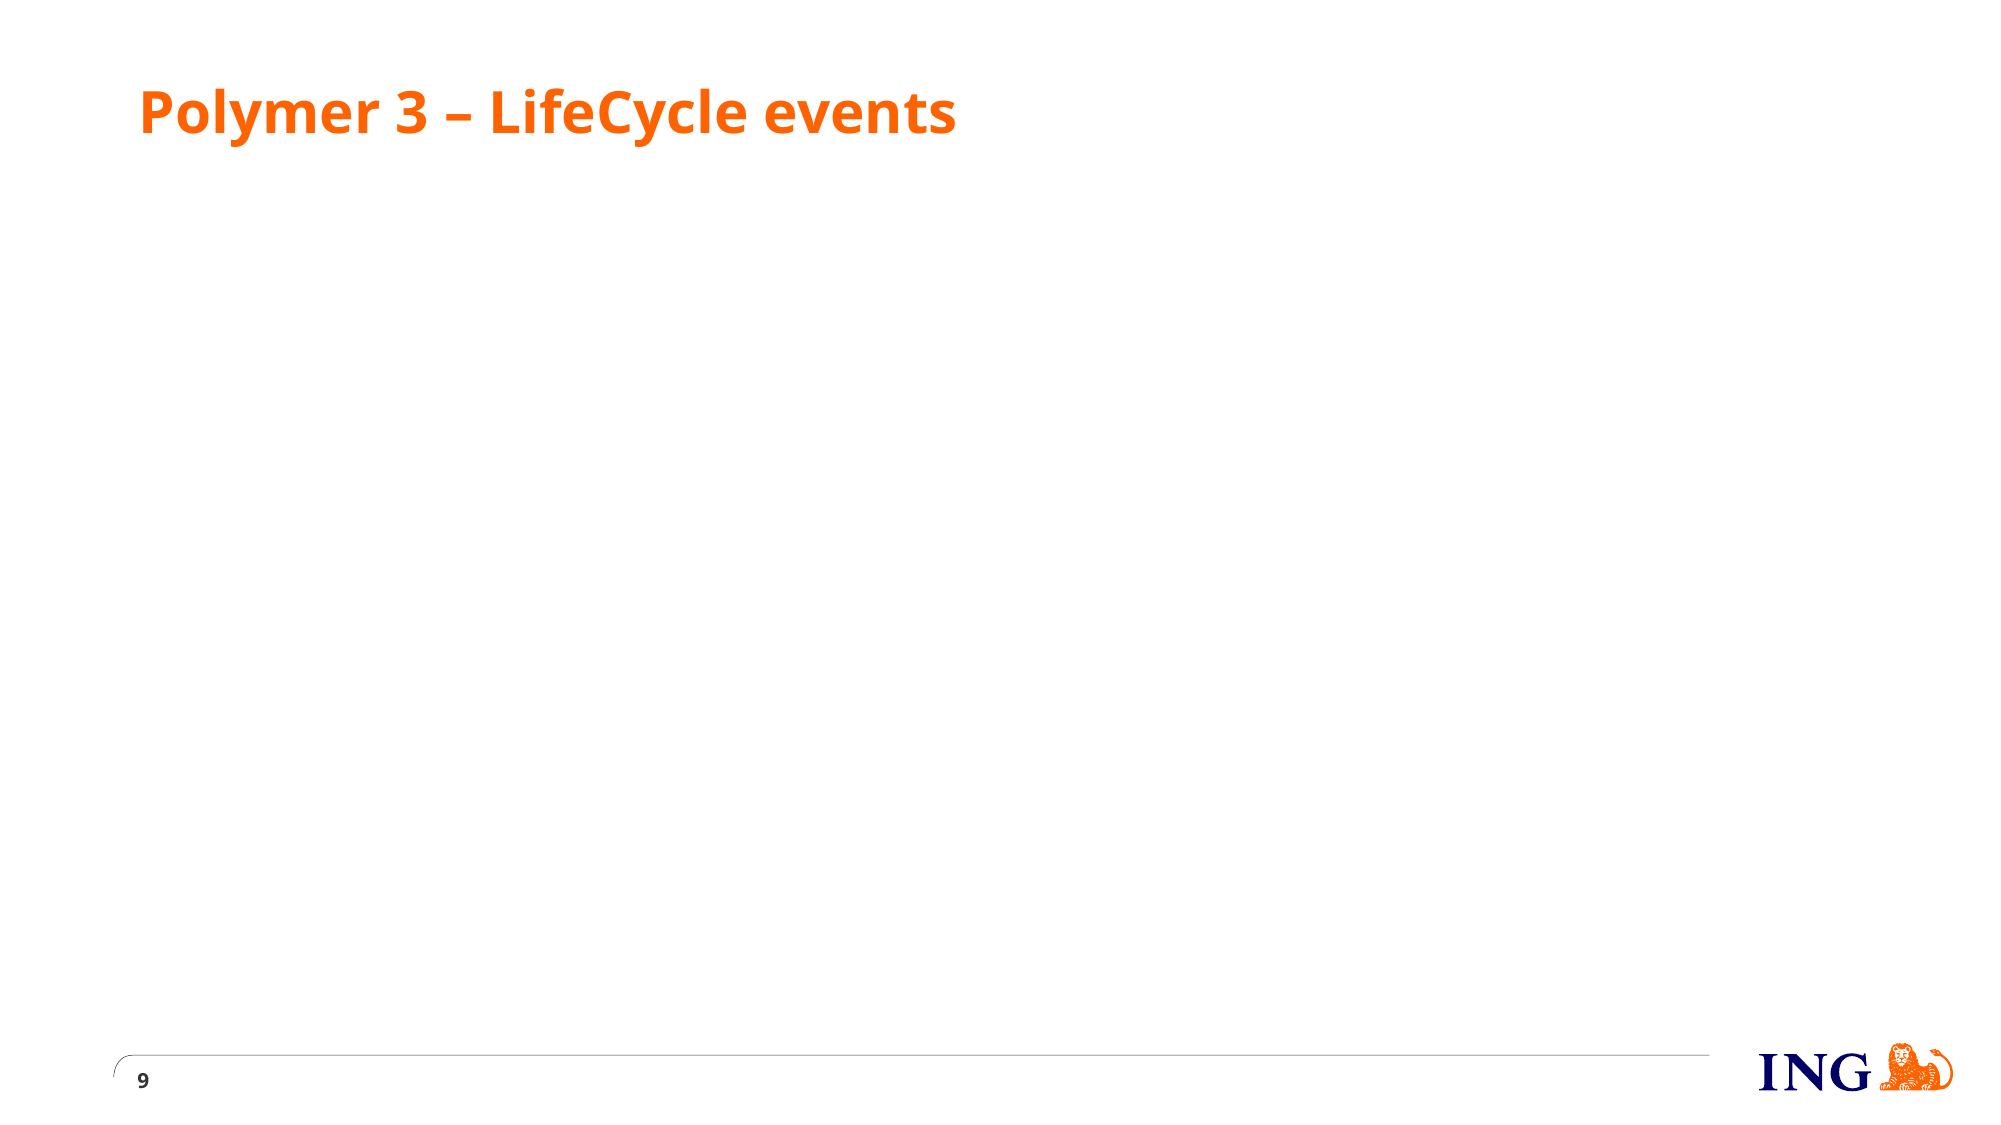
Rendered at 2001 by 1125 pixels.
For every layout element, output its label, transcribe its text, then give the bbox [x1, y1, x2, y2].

title Polymer 3 – LifeCycle events [138, 46, 1858, 187]
slide_number 9 [137, 1065, 219, 1097]
